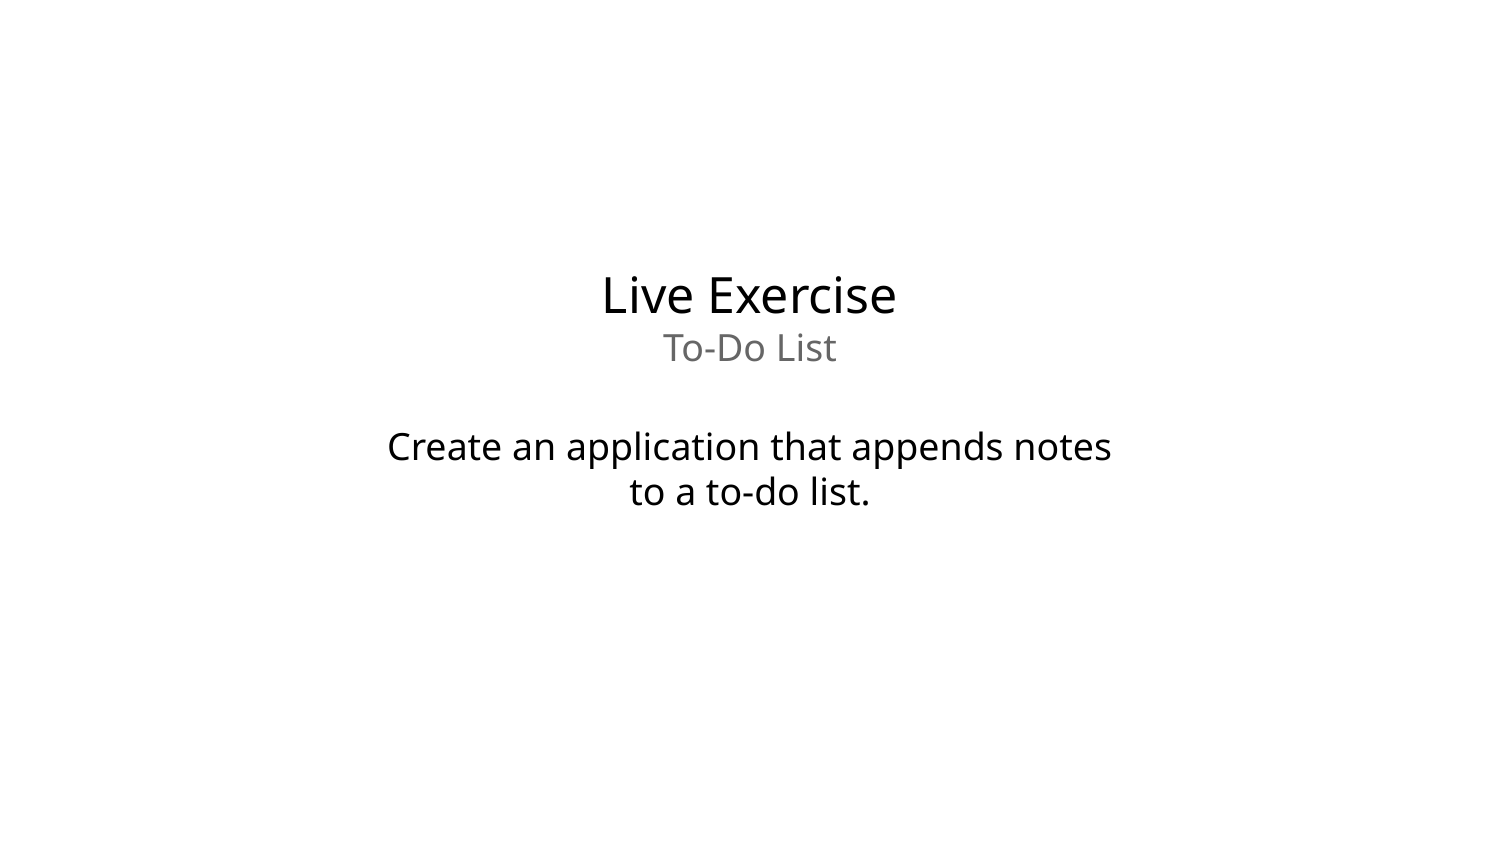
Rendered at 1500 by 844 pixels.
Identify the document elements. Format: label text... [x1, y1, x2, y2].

text_box Live Exercise To-Do List [383, 248, 1117, 408]
text_box Create an application that appends notes to a to-do list. [355, 408, 1145, 821]
